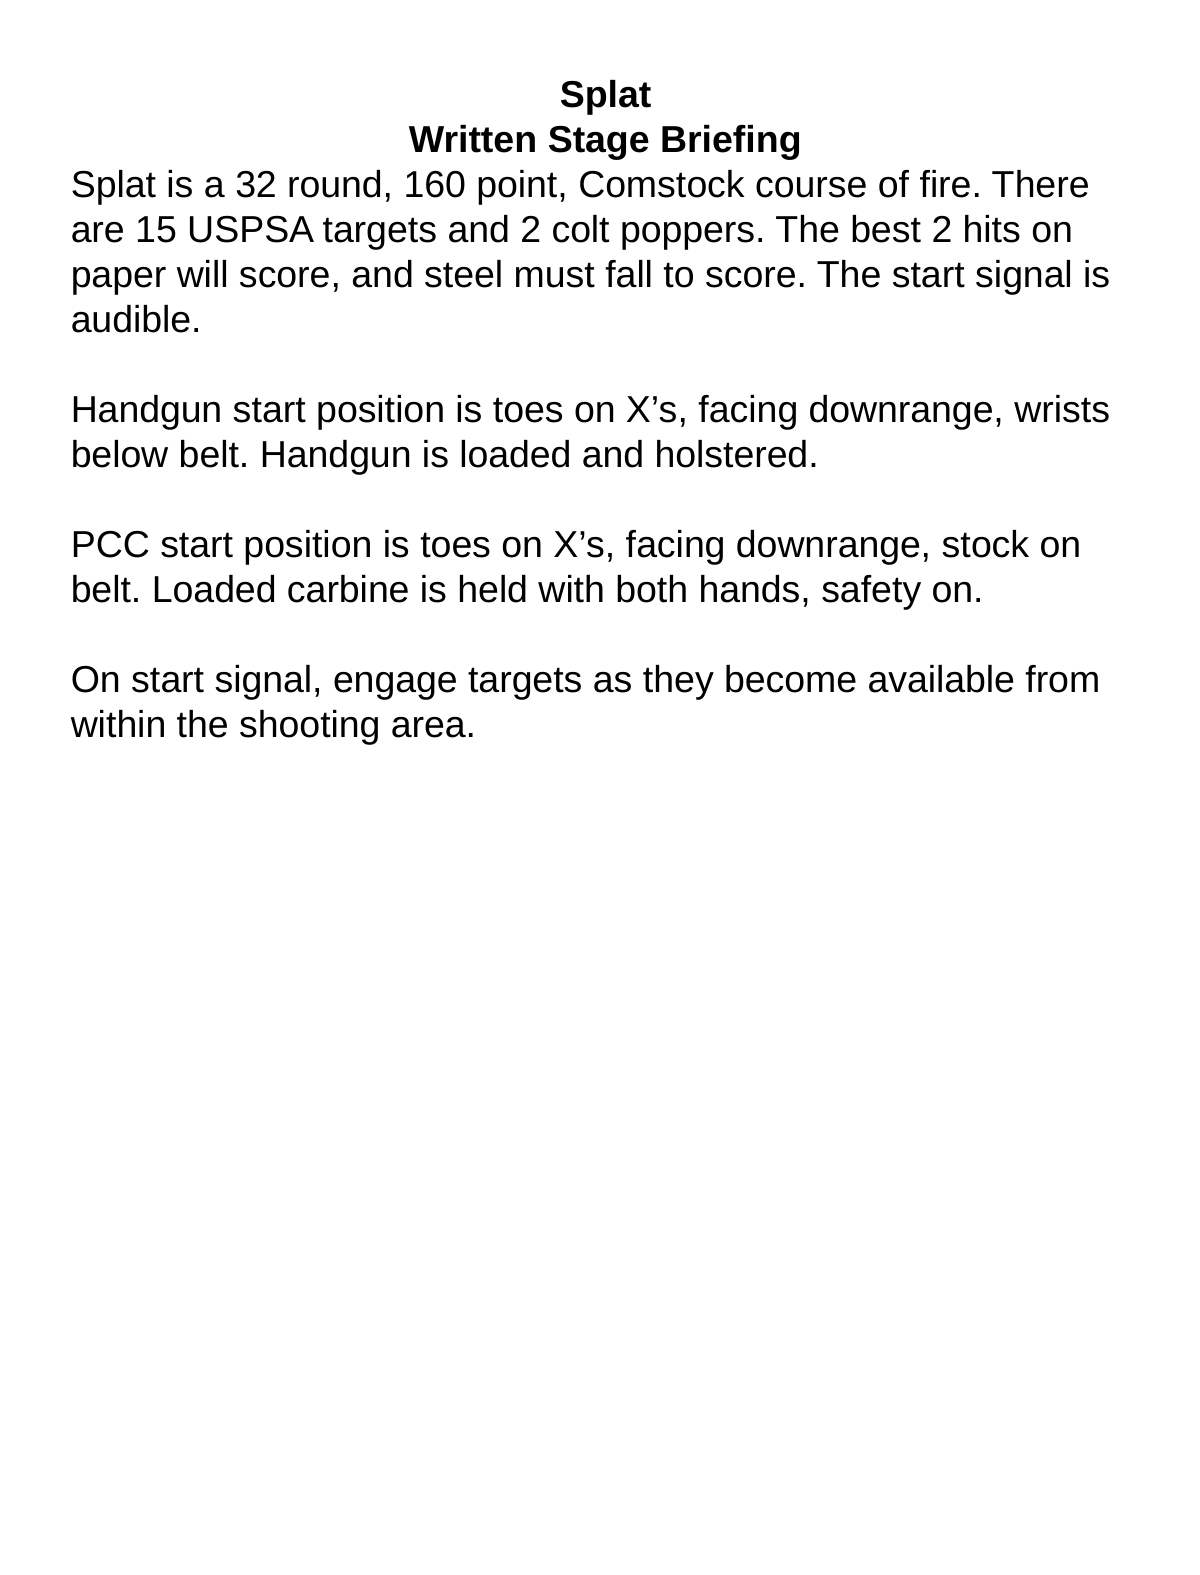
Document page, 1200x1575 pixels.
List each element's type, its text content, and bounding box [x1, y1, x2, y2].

text_box Splat Written Stage Briefing Splat is a 32 round, 160 point, Comstock course of fire. There are 15 USPSA targets and 2 colt poppers. The best 2 hits on paper will score, and steel must fall to score. The start signal is audible. Handgun start position is toes on X’s, facing downrange, wrists below belt. Handgun is loaded and holstered. PCC start position is toes on X’s, facing downrange, stock on belt. Loaded carbine is held with both hands, safety on. On start signal, engage targets as they become available from within the shooting area. [56, 63, 1156, 753]
